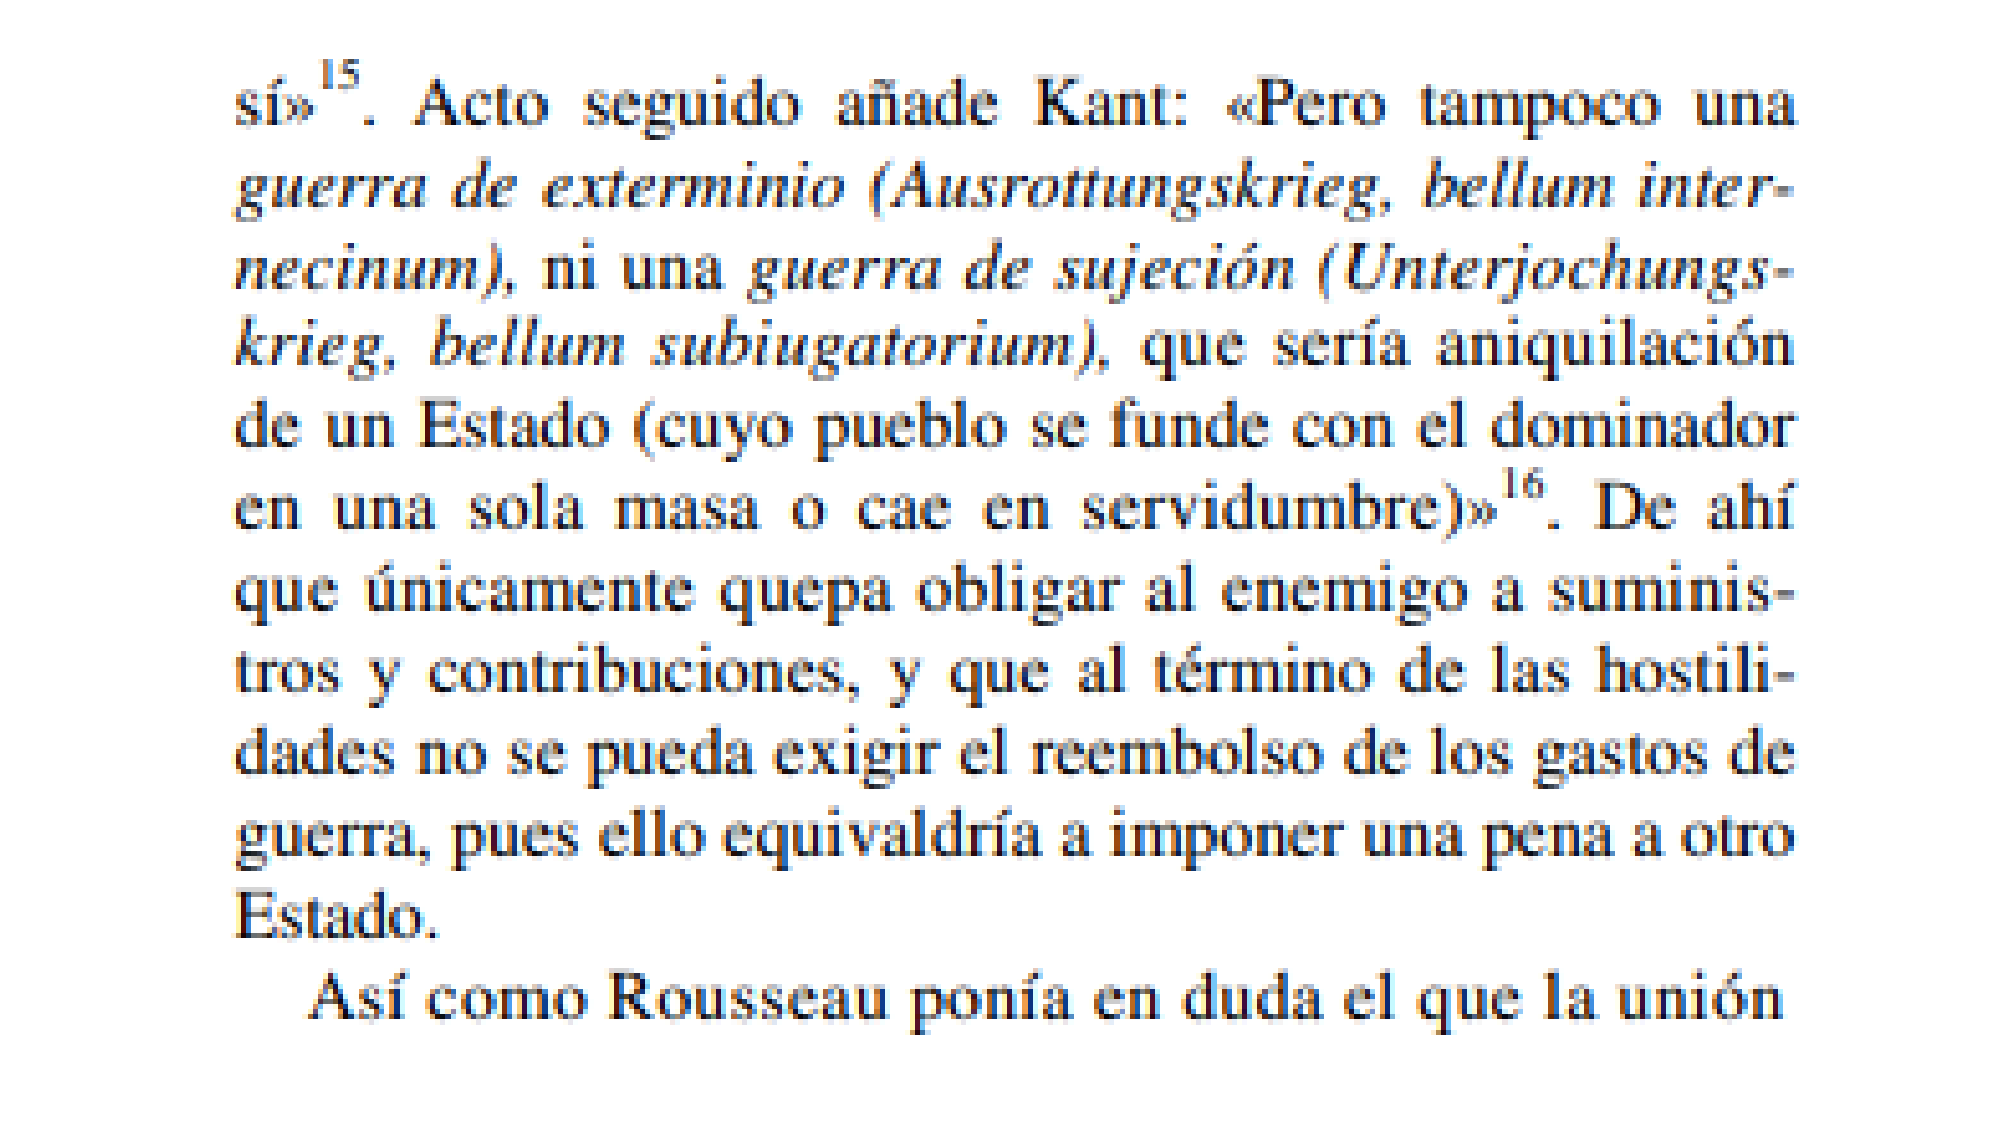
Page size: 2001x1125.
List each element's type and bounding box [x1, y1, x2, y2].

picture [160, 59, 1840, 1066]
